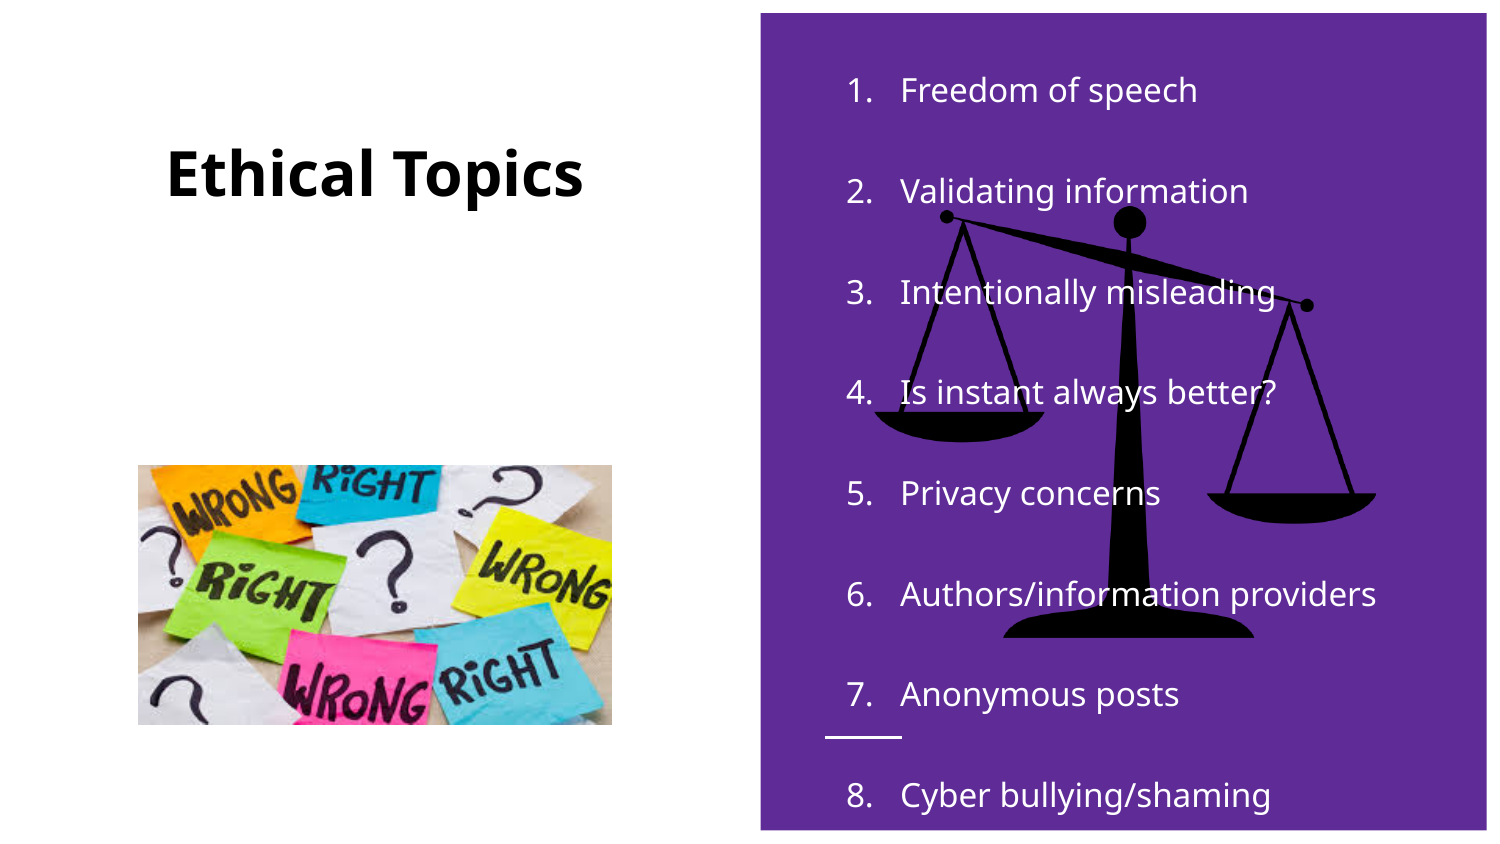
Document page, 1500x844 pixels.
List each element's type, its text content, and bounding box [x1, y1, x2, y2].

title Ethical Topics [43, 118, 708, 224]
picture [138, 465, 613, 726]
picture [874, 206, 1376, 638]
list Freedom of speech Validating information Intentionally misleading Is instant always better? Privacy concerns Authors/information providers Anonymous posts Cyber bullying/shaming [810, 118, 1440, 725]
